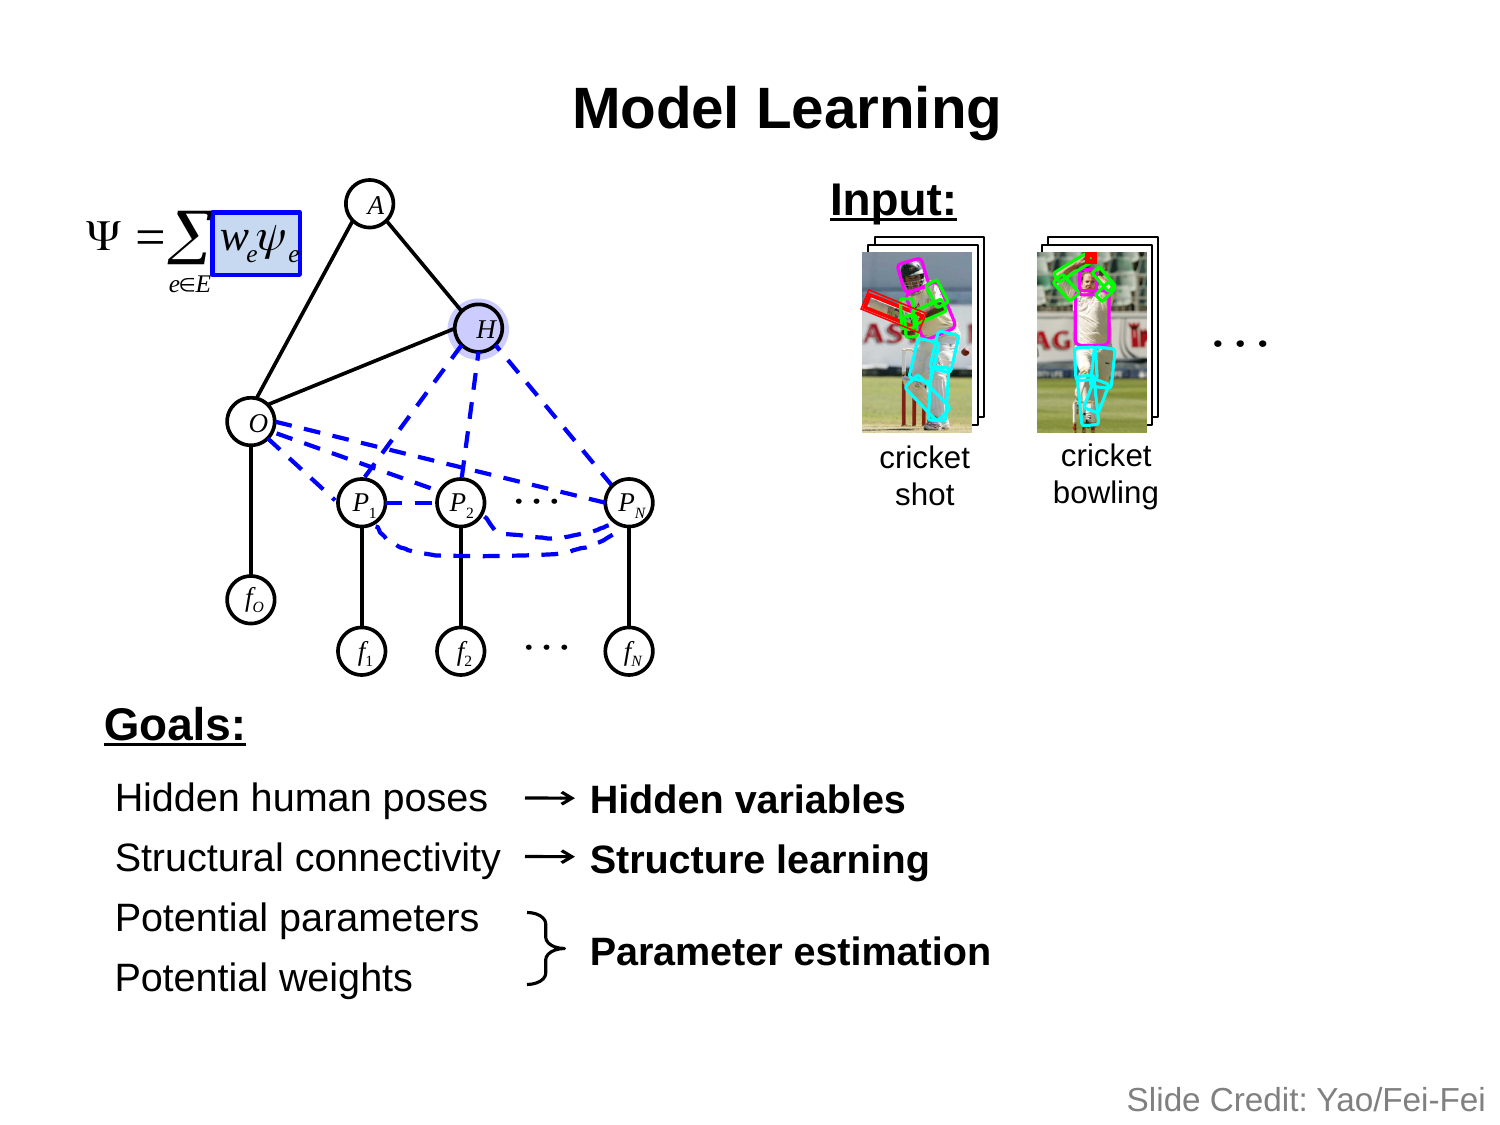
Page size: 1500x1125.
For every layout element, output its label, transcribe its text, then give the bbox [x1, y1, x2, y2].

text_box Slide Credit: Yao/Fei-Fei [1111, 1070, 1500, 1125]
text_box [862, 252, 972, 434]
text_box Hidden variables [575, 766, 925, 826]
text_box Input: [812, 162, 975, 225]
text_box cricket bowling [1024, 427, 1188, 518]
text_box [866, 243, 980, 427]
text_box [1046, 235, 1160, 419]
text_box cricket shot [849, 429, 1000, 520]
text_box Structural connectivity [99, 824, 525, 884]
text_box [526, 911, 566, 986]
text_box Model Learning [412, 62, 1163, 150]
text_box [1212, 336, 1276, 366]
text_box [83, 206, 309, 299]
text_box Potential parameters [99, 884, 525, 948]
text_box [224, 179, 663, 676]
text_box [873, 235, 986, 419]
text_box [1040, 243, 1154, 427]
text_box Goals: [87, 687, 263, 750]
text_box Structure learning [574, 826, 950, 889]
text_box Parameter estimation [574, 917, 1013, 981]
text_box Potential weights [99, 944, 463, 1008]
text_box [1037, 252, 1147, 434]
text_box Hidden human poses [99, 764, 513, 824]
